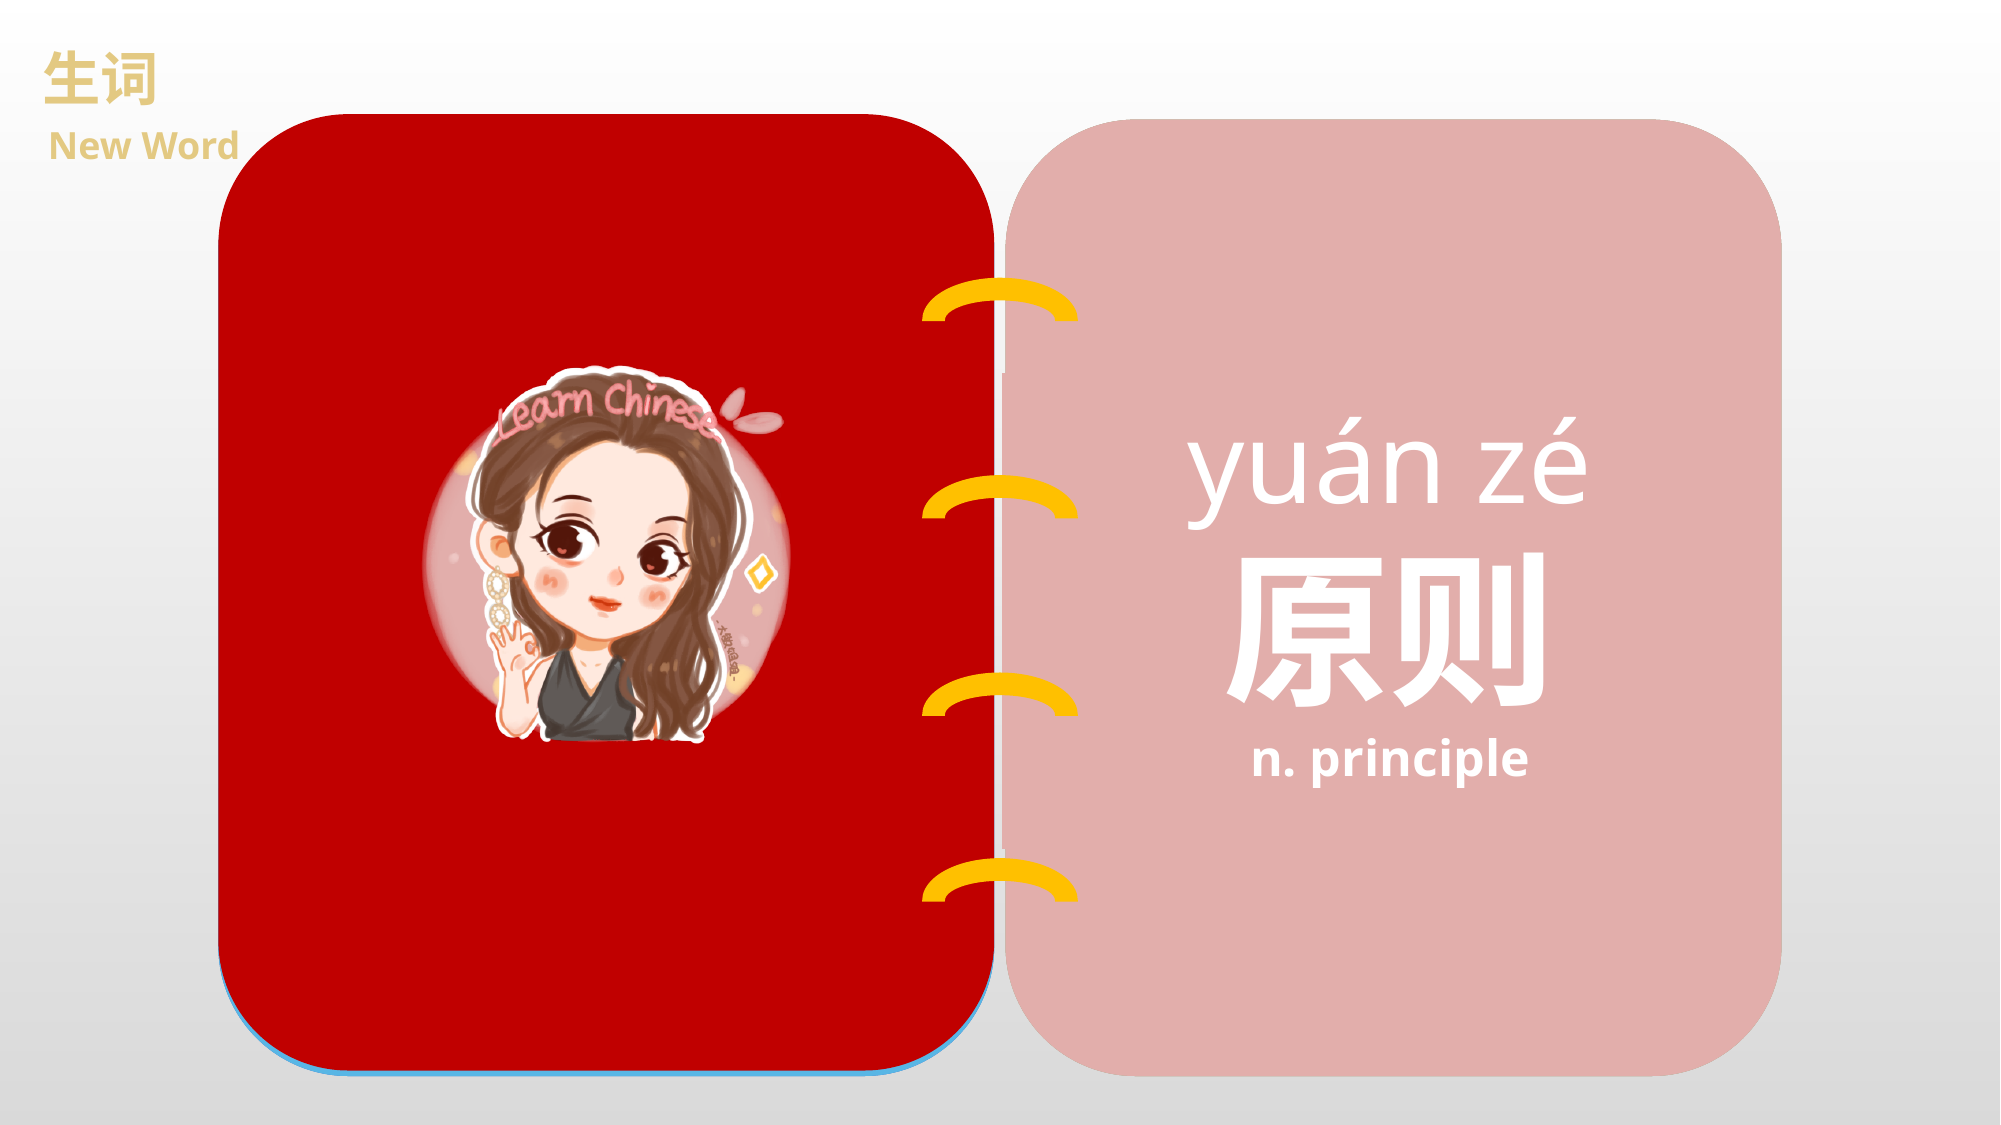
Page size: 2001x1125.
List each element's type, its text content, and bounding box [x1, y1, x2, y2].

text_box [1002, 120, 1781, 1075]
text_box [999, 942, 1777, 1081]
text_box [923, 278, 1077, 942]
text_box 生词 [27, 35, 174, 120]
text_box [219, 115, 994, 1070]
text_box New Word [33, 115, 219, 175]
